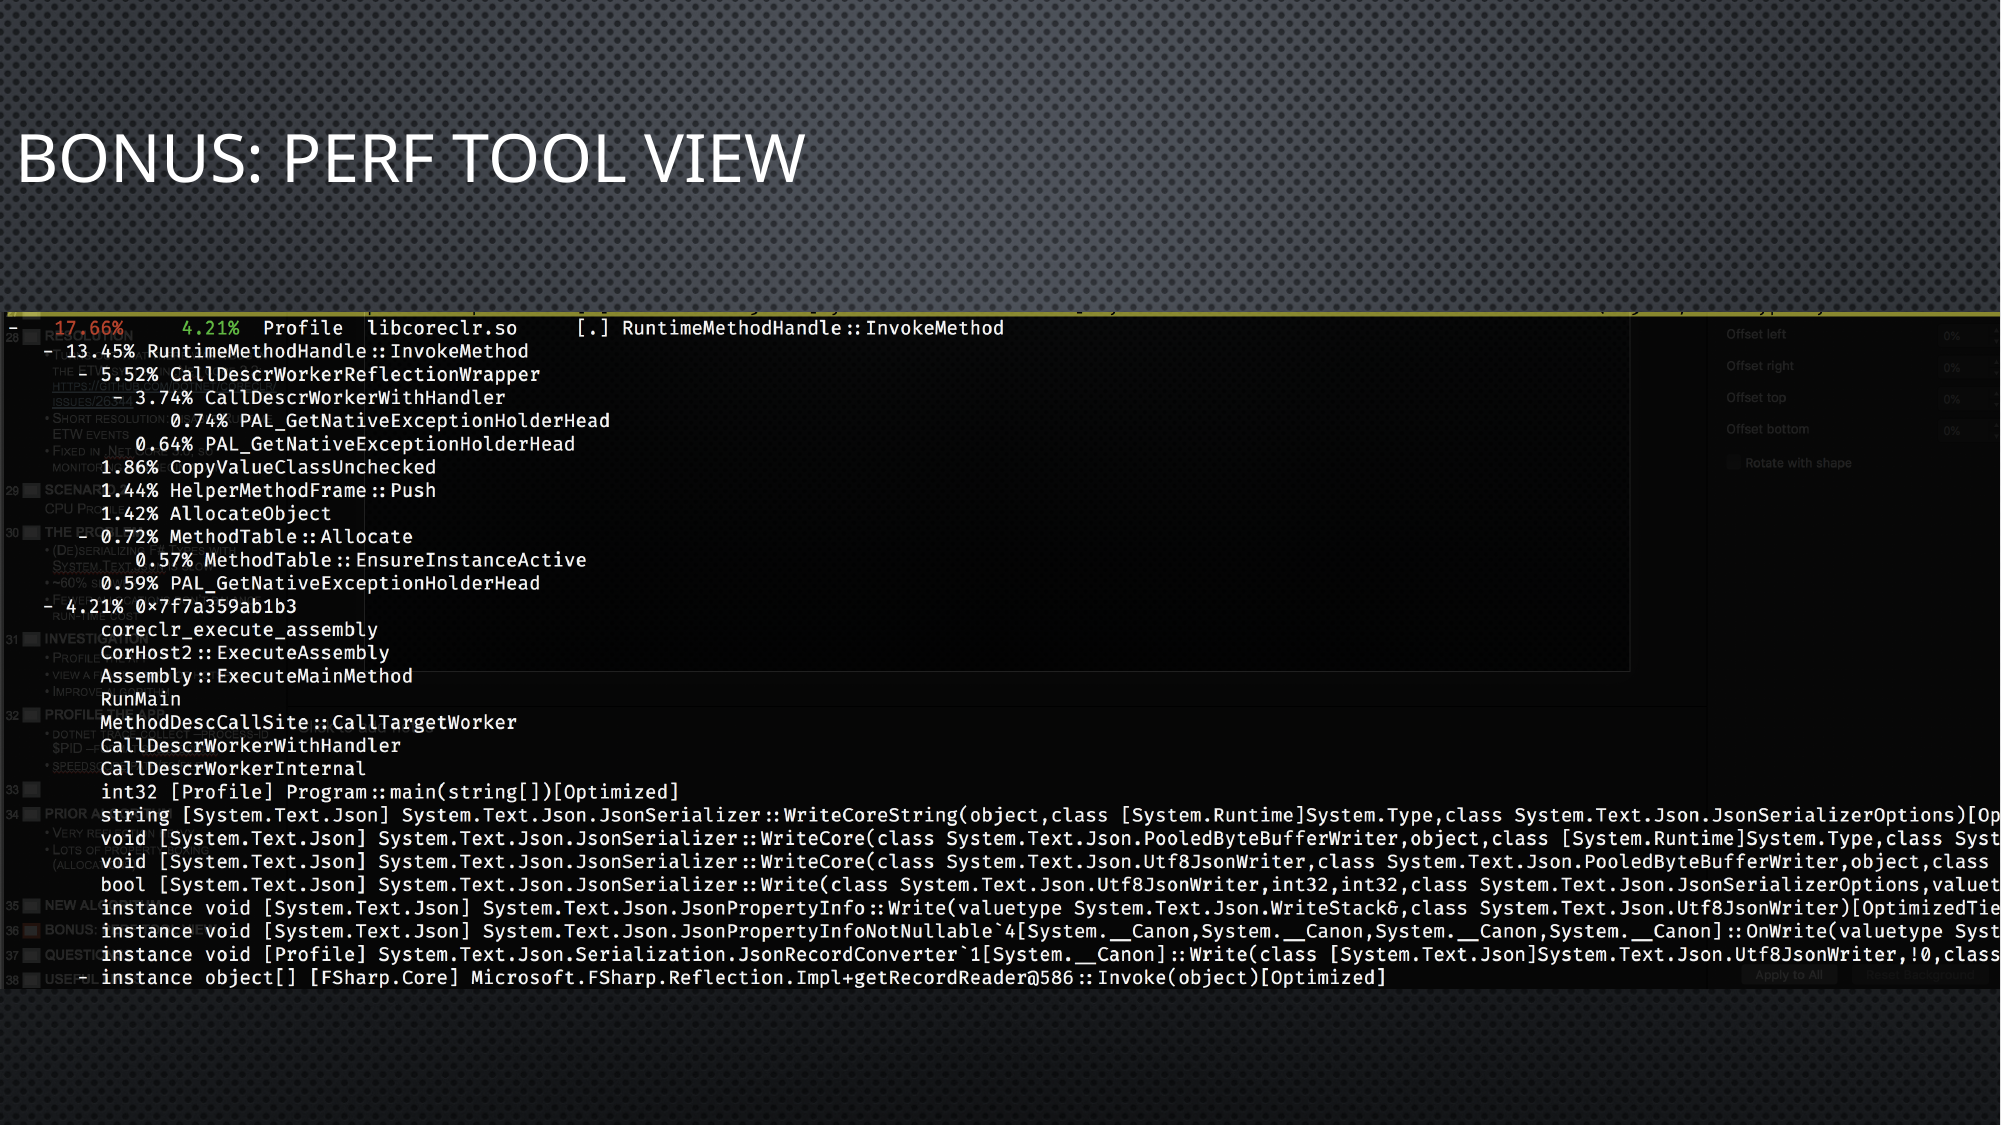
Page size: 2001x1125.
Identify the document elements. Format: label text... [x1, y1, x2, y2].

title BONUS: Perf tool View [0, 0, 1625, 312]
picture [0, 312, 2000, 990]
